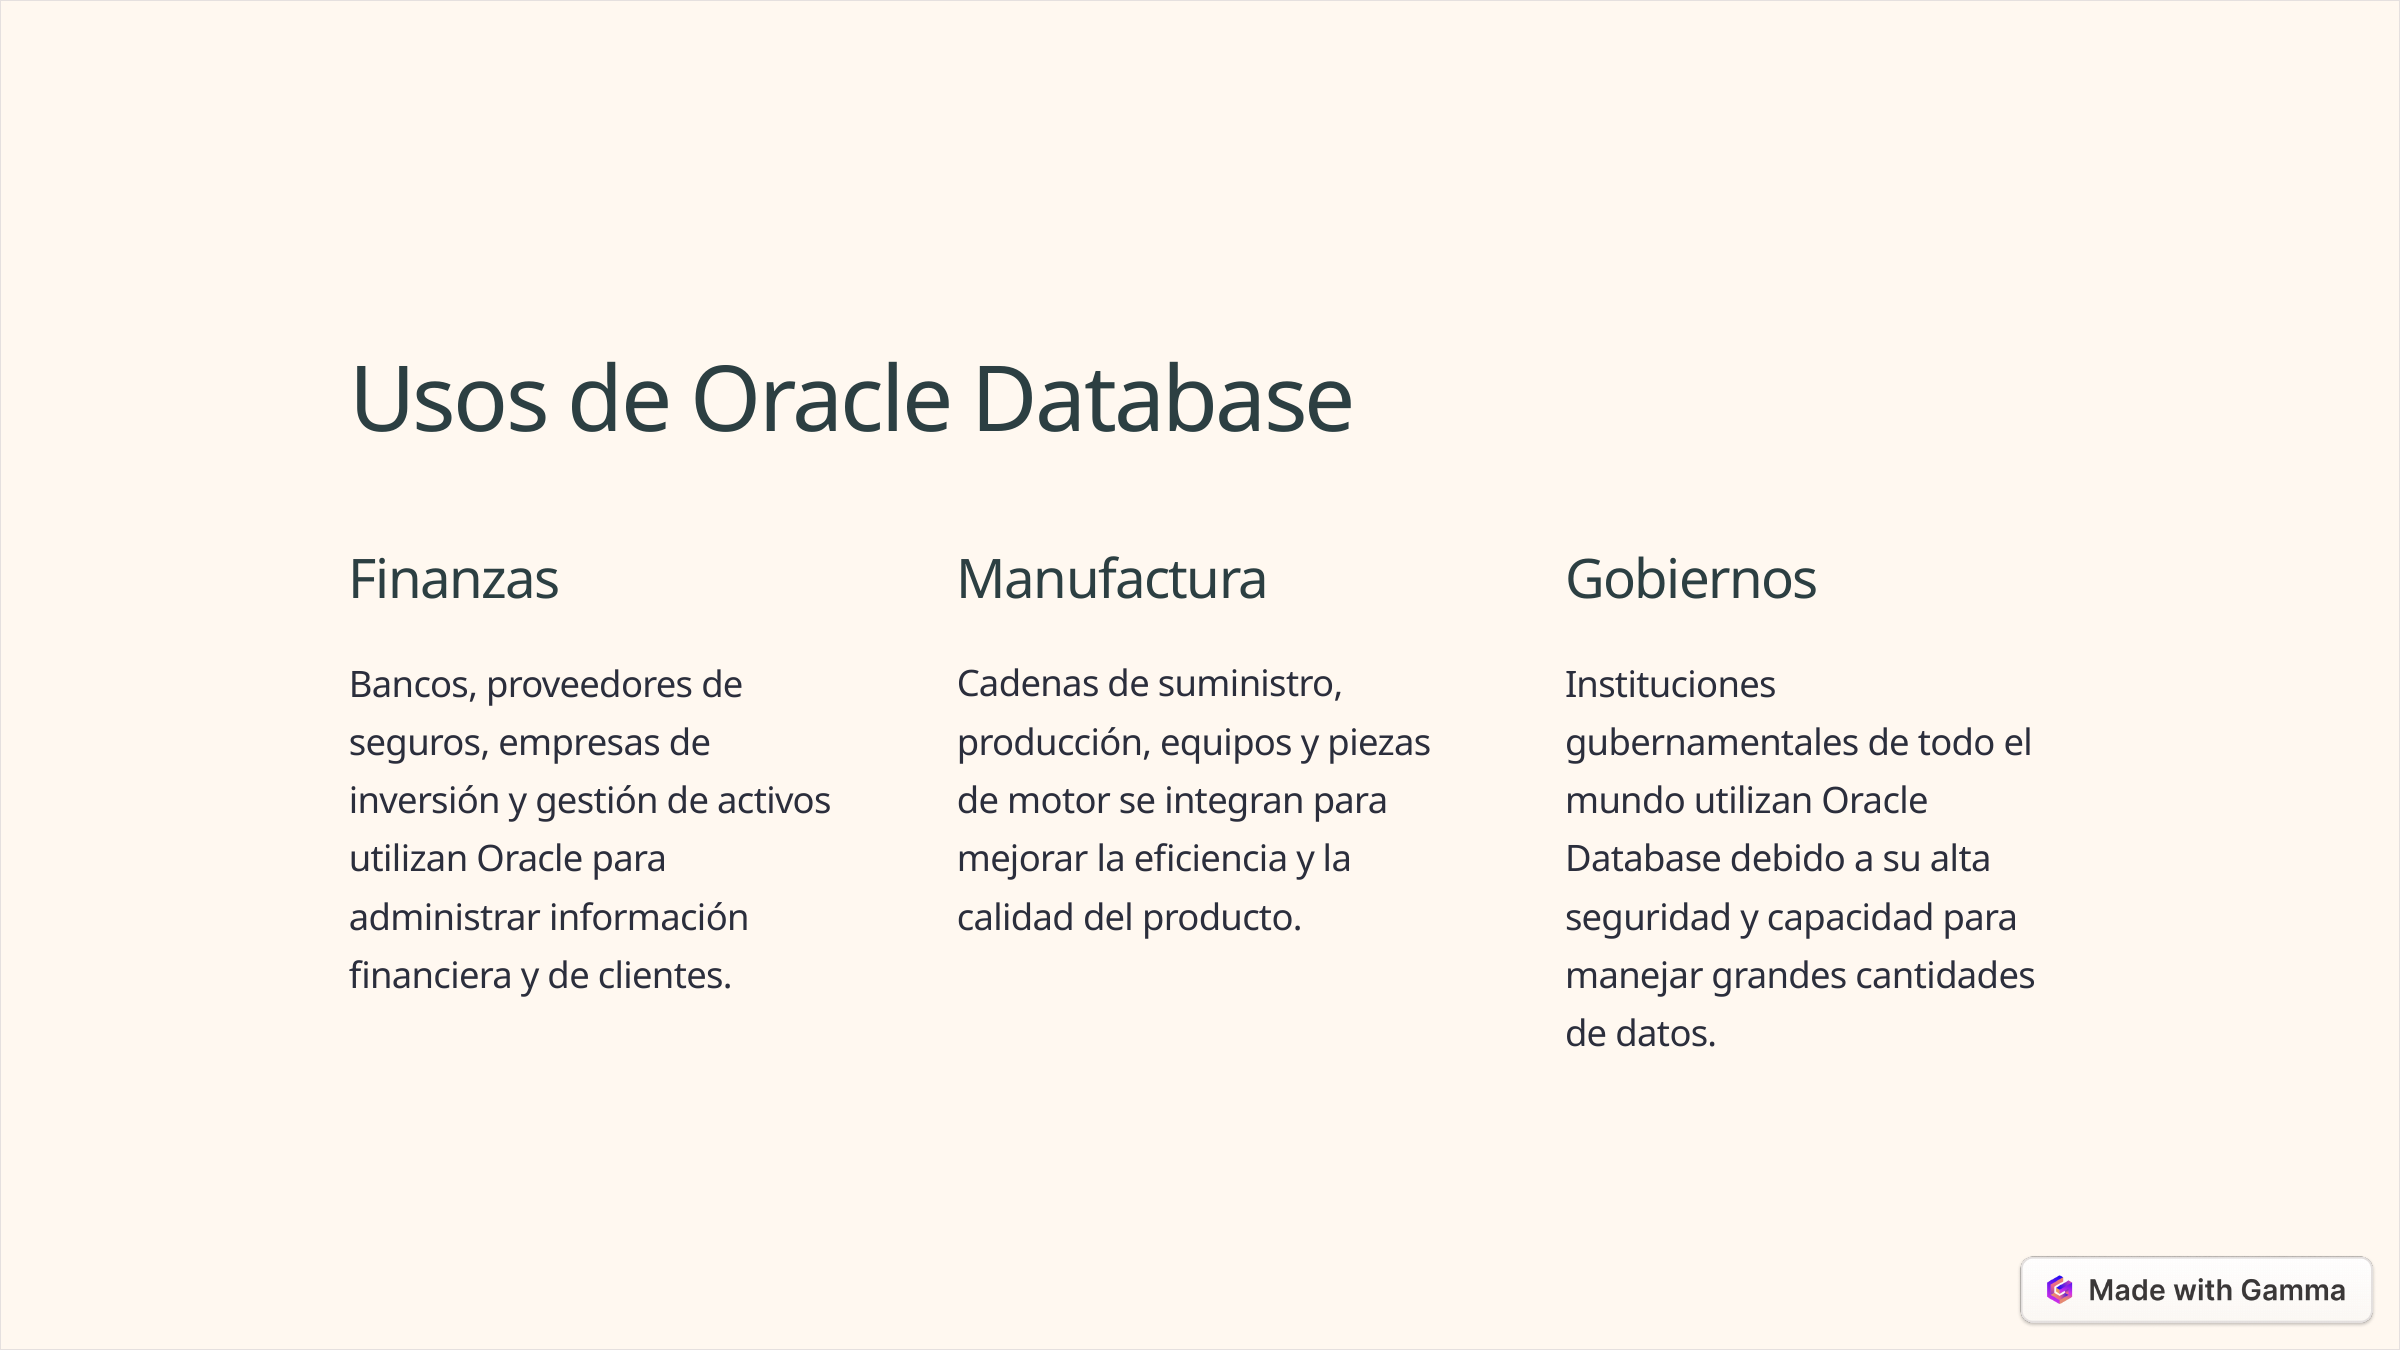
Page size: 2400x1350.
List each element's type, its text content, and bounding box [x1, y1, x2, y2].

text_box Usos de Oracle Database [334, 328, 1302, 443]
text_box [0, 0, 2400, 1350]
picture [2008, 1244, 2385, 1335]
text_box Finanzas [334, 533, 772, 603]
text_box Cadenas de suministro, producción, equipos y piezas de motor se integran para mejorar la eficiencia y la calidad del producto. [942, 638, 1460, 931]
text_box Gobiernos [1550, 533, 1988, 603]
text_box Manufactura [942, 533, 1380, 603]
text_box Instituciones gubernamentales de todo el mundo utilizan Oracle Database debido a su alta seguridad y capacidad para manejar grandes cantidades de datos. [1550, 638, 2068, 989]
text_box Bancos, proveedores de seguros, empresas de inversión y gestión de activos utilizan Oracle para administrar información financiera y de clientes. [334, 638, 852, 989]
